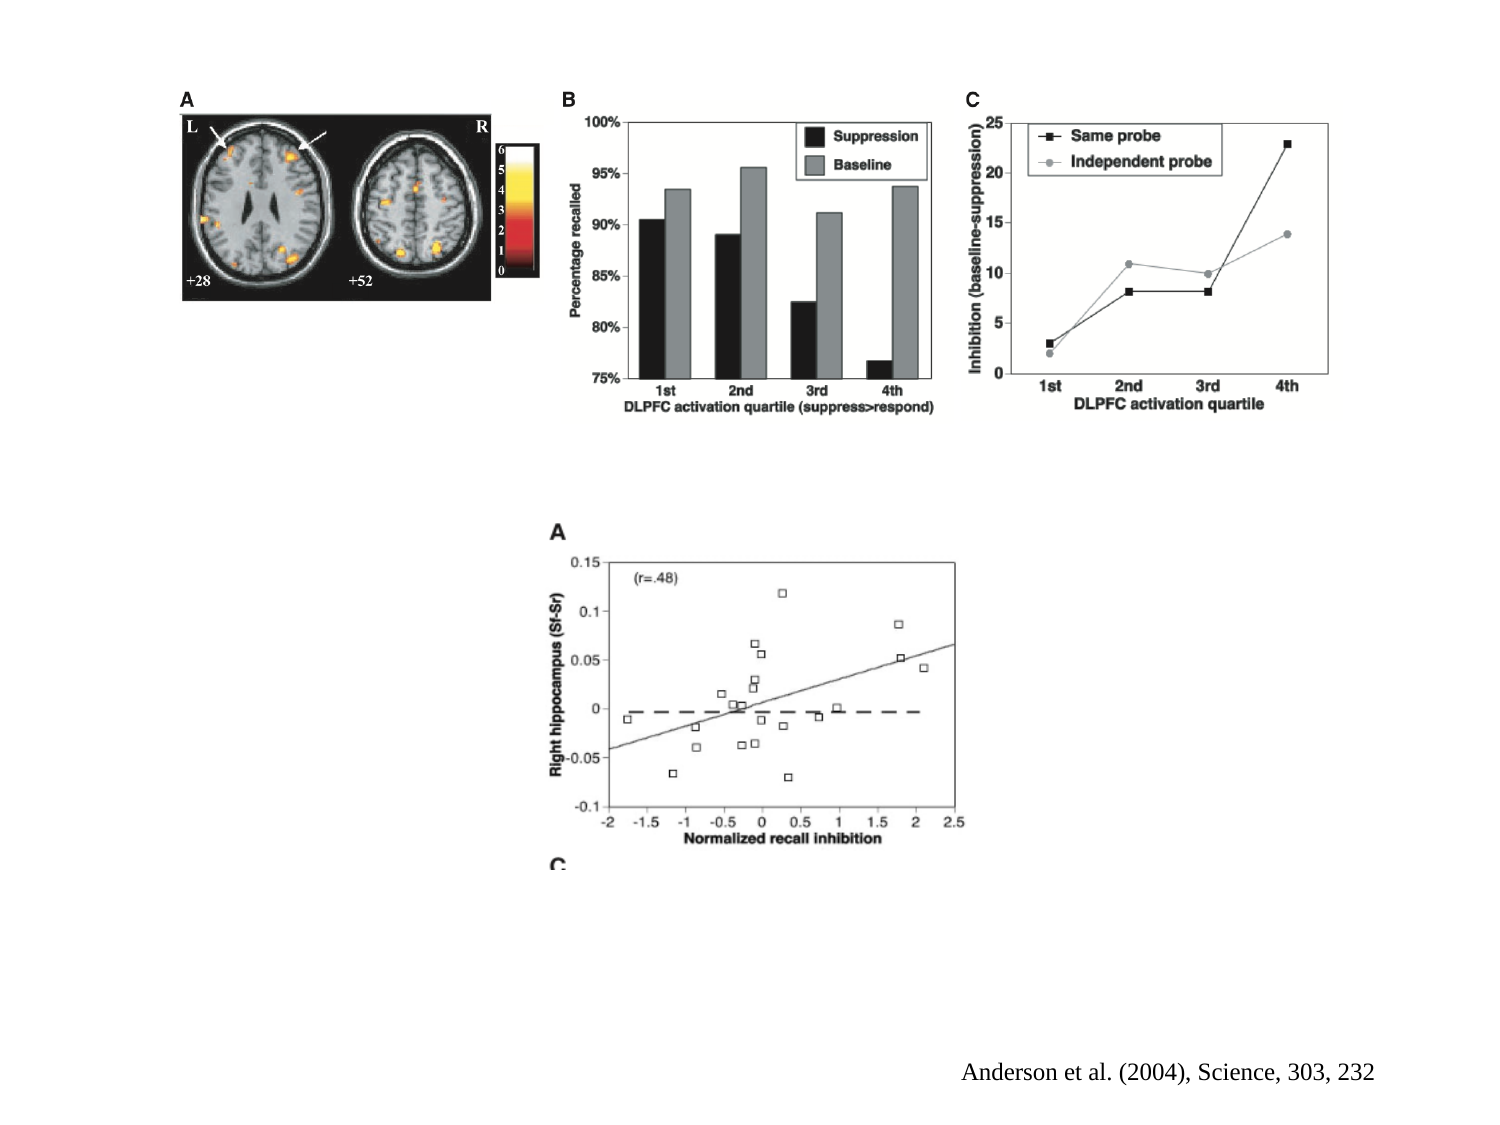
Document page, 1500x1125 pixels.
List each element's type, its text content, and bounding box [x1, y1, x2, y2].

text_box Anderson et al. (2004), Science, 303, 232 [946, 1048, 1391, 1094]
picture [154, 74, 1354, 427]
picture [523, 508, 985, 871]
